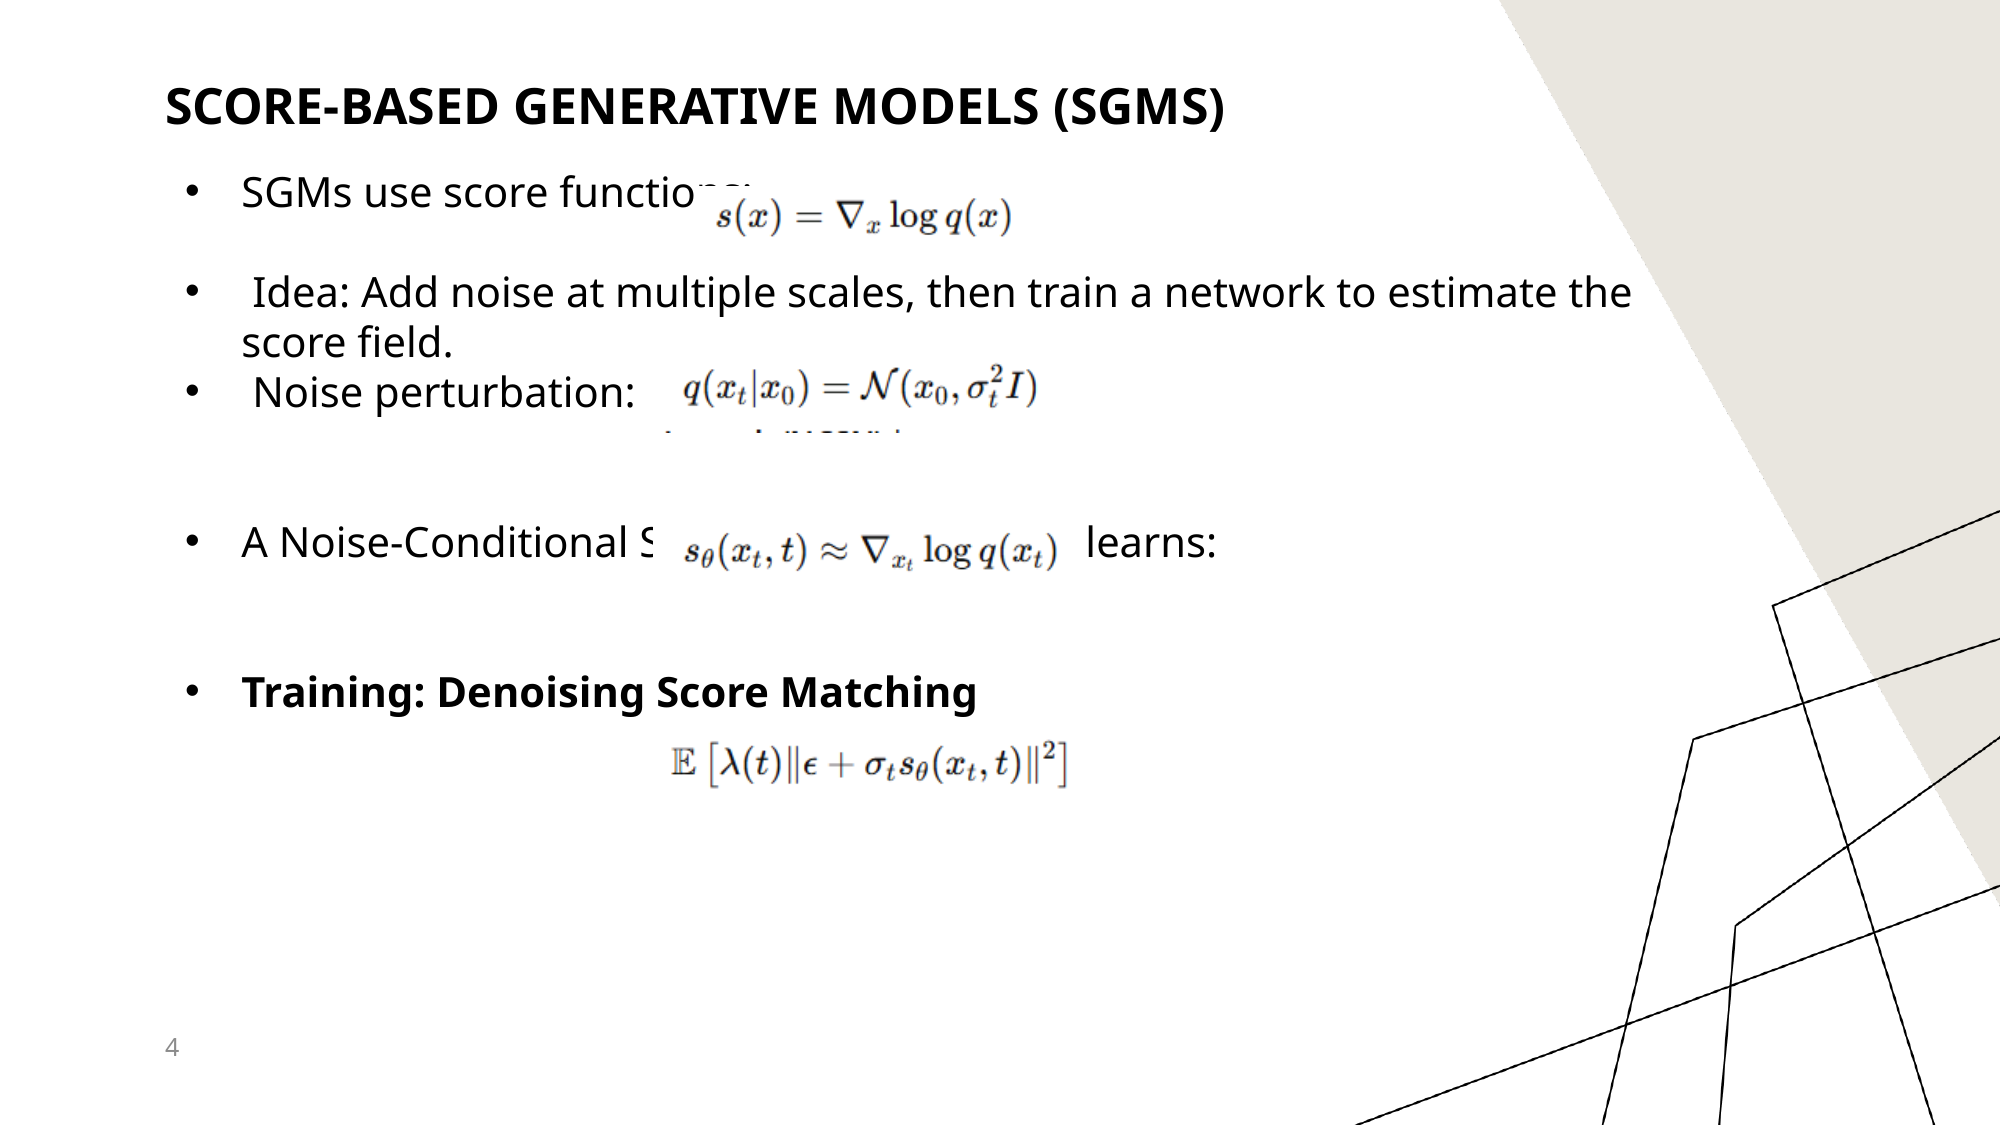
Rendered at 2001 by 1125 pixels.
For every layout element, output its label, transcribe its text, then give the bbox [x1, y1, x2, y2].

slide_number 4 [150, 1024, 254, 1074]
picture [631, 721, 1100, 814]
picture [1281, 0, 2000, 1125]
picture [695, 186, 1036, 255]
picture [653, 524, 1079, 601]
title Score-Based Generative Models (SGMs) [150, 59, 1623, 158]
picture [660, 357, 1072, 433]
text_box SGMs use score functions: Idea: Add noise at multiple scales, then train a network to estimate the score field. Noise perturbation: A Noise-Conditional Score Network (NCSN) learns: Training: Denoising Score Matching [170, 157, 1760, 813]
